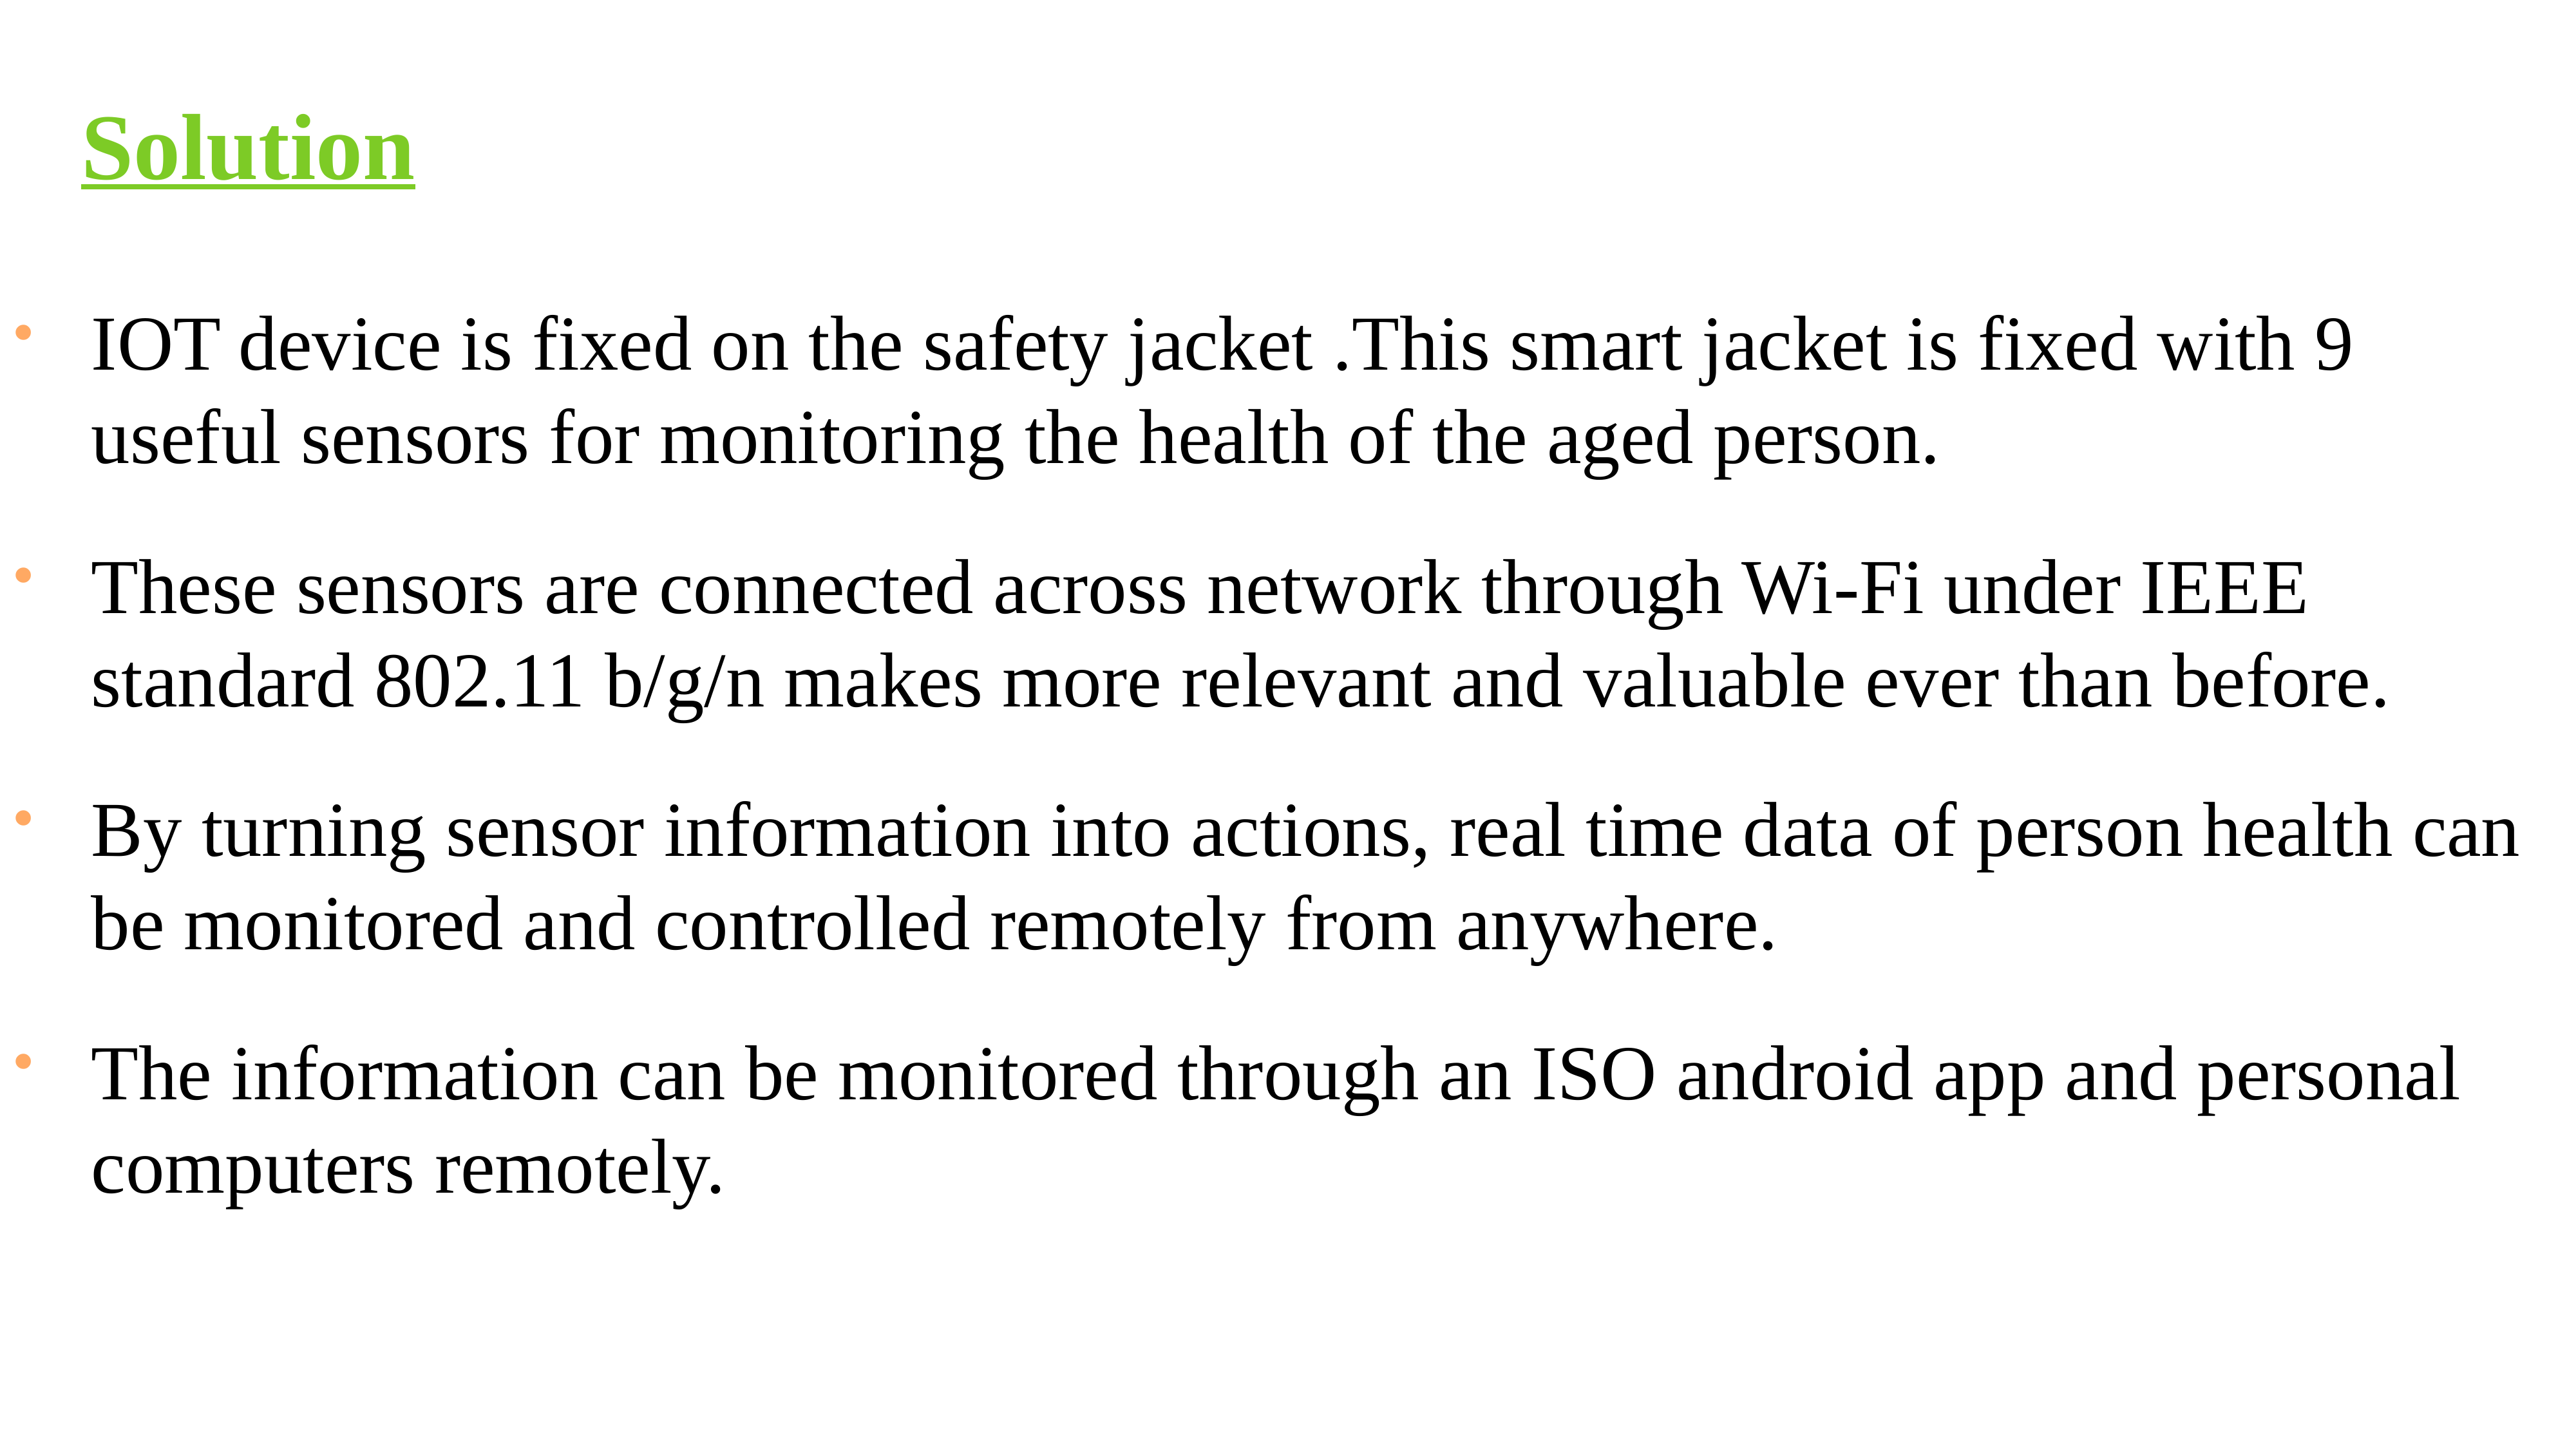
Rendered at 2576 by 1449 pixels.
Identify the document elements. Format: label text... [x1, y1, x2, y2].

text_box IOT device is fixed on the safety jacket .This smart jacket is fixed with 9 useful sensors for monitoring the health of the aged person. These sensors are connected across network through Wi-Fi under IEEE standard 802.11 b/g/n makes more relevant and valuable ever than before. By turning sensor information into actions, real time data of person health can be monitored and controlled remotely from anywhere. The information can be monitored through an ISO android app and personal computers remotely. [8, 287, 2568, 1214]
text_box Solution [75, 79, 421, 204]
